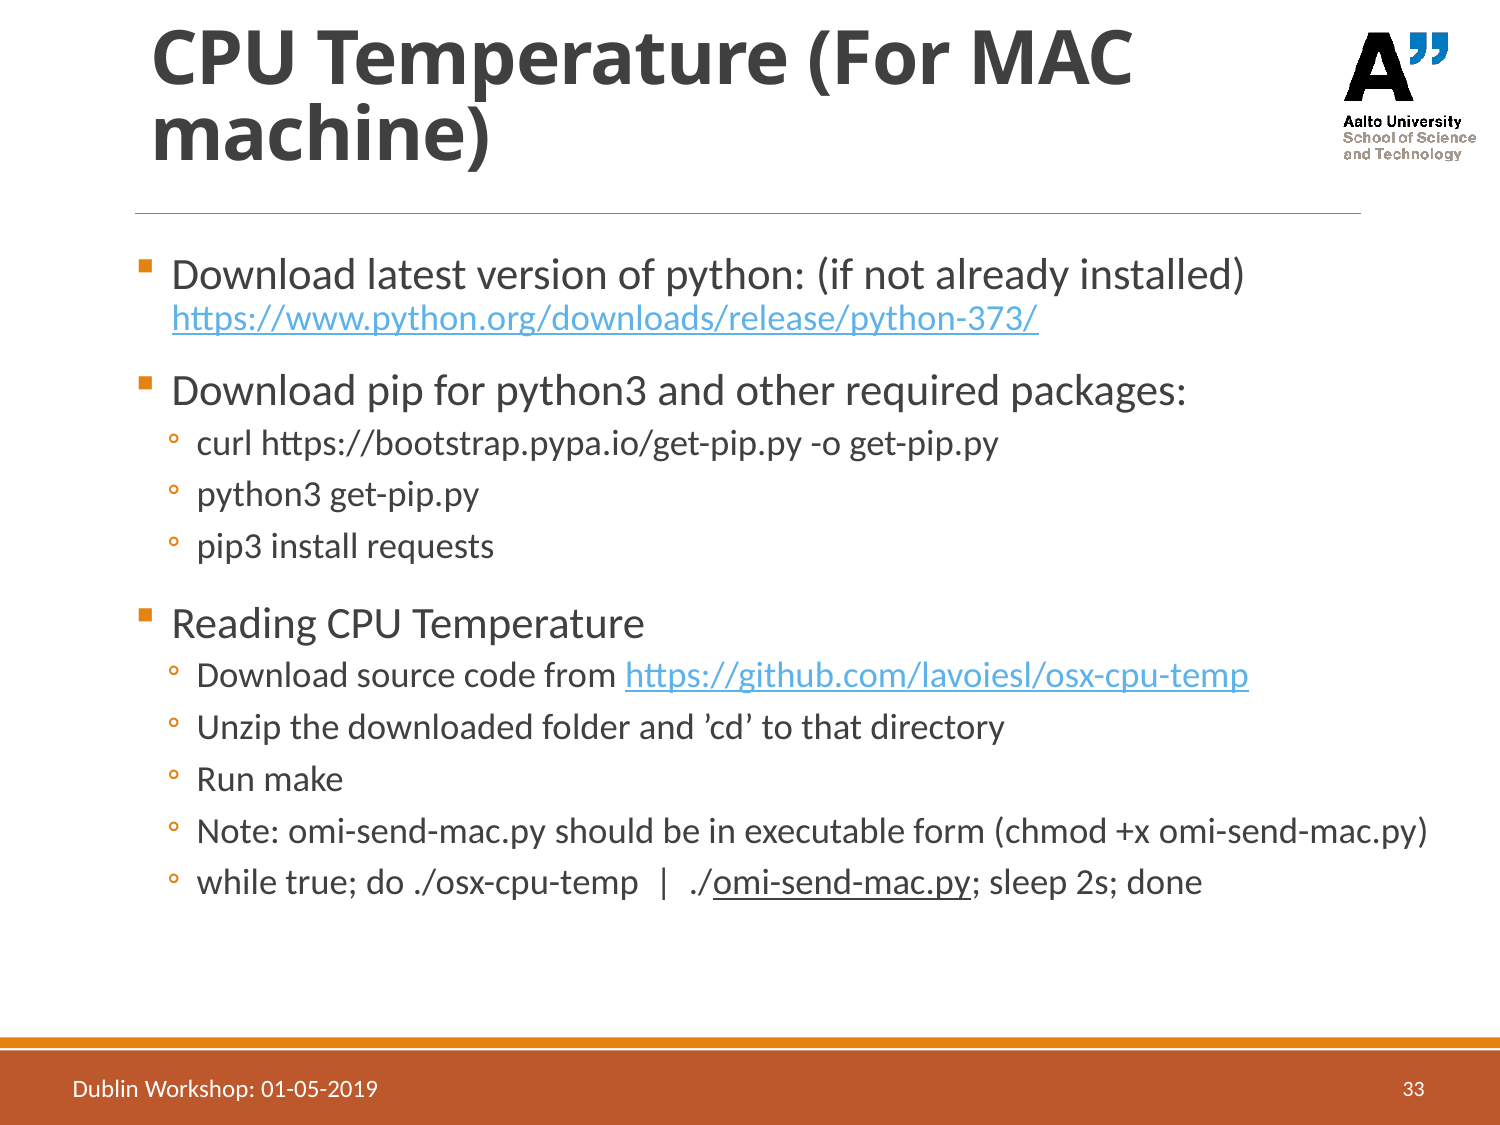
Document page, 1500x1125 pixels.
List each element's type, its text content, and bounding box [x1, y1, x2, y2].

slide_number 33 [1278, 1058, 1440, 1118]
picture [1311, 1, 1500, 186]
footer Dublin Workshop: 01-05-2019 [0, 1057, 452, 1118]
title CPU Temperature (For MAC machine) [135, 28, 1373, 184]
list Download latest version of python: (if not already installed) https://www.python.org/downloads/release/python-373/ Download pip for python3 and other required packages: curl https://bootstrap.pypa.io/get-pip.py -o get-pip.py python3 get-pip.py pip3 install requests Reading CPU Temperature Download source code from https://github.com/lavoiesl/osx-cpu-temp Unzip the downloaded folder and ’cd’ to that directory Run make Note: omi-send-mac.py should be in executable form (chmod +x omi-send-mac.py) while true; do ./osx-cpu-temp | ./omi-send-mac.py; sleep 2s; done [135, 242, 1429, 920]
